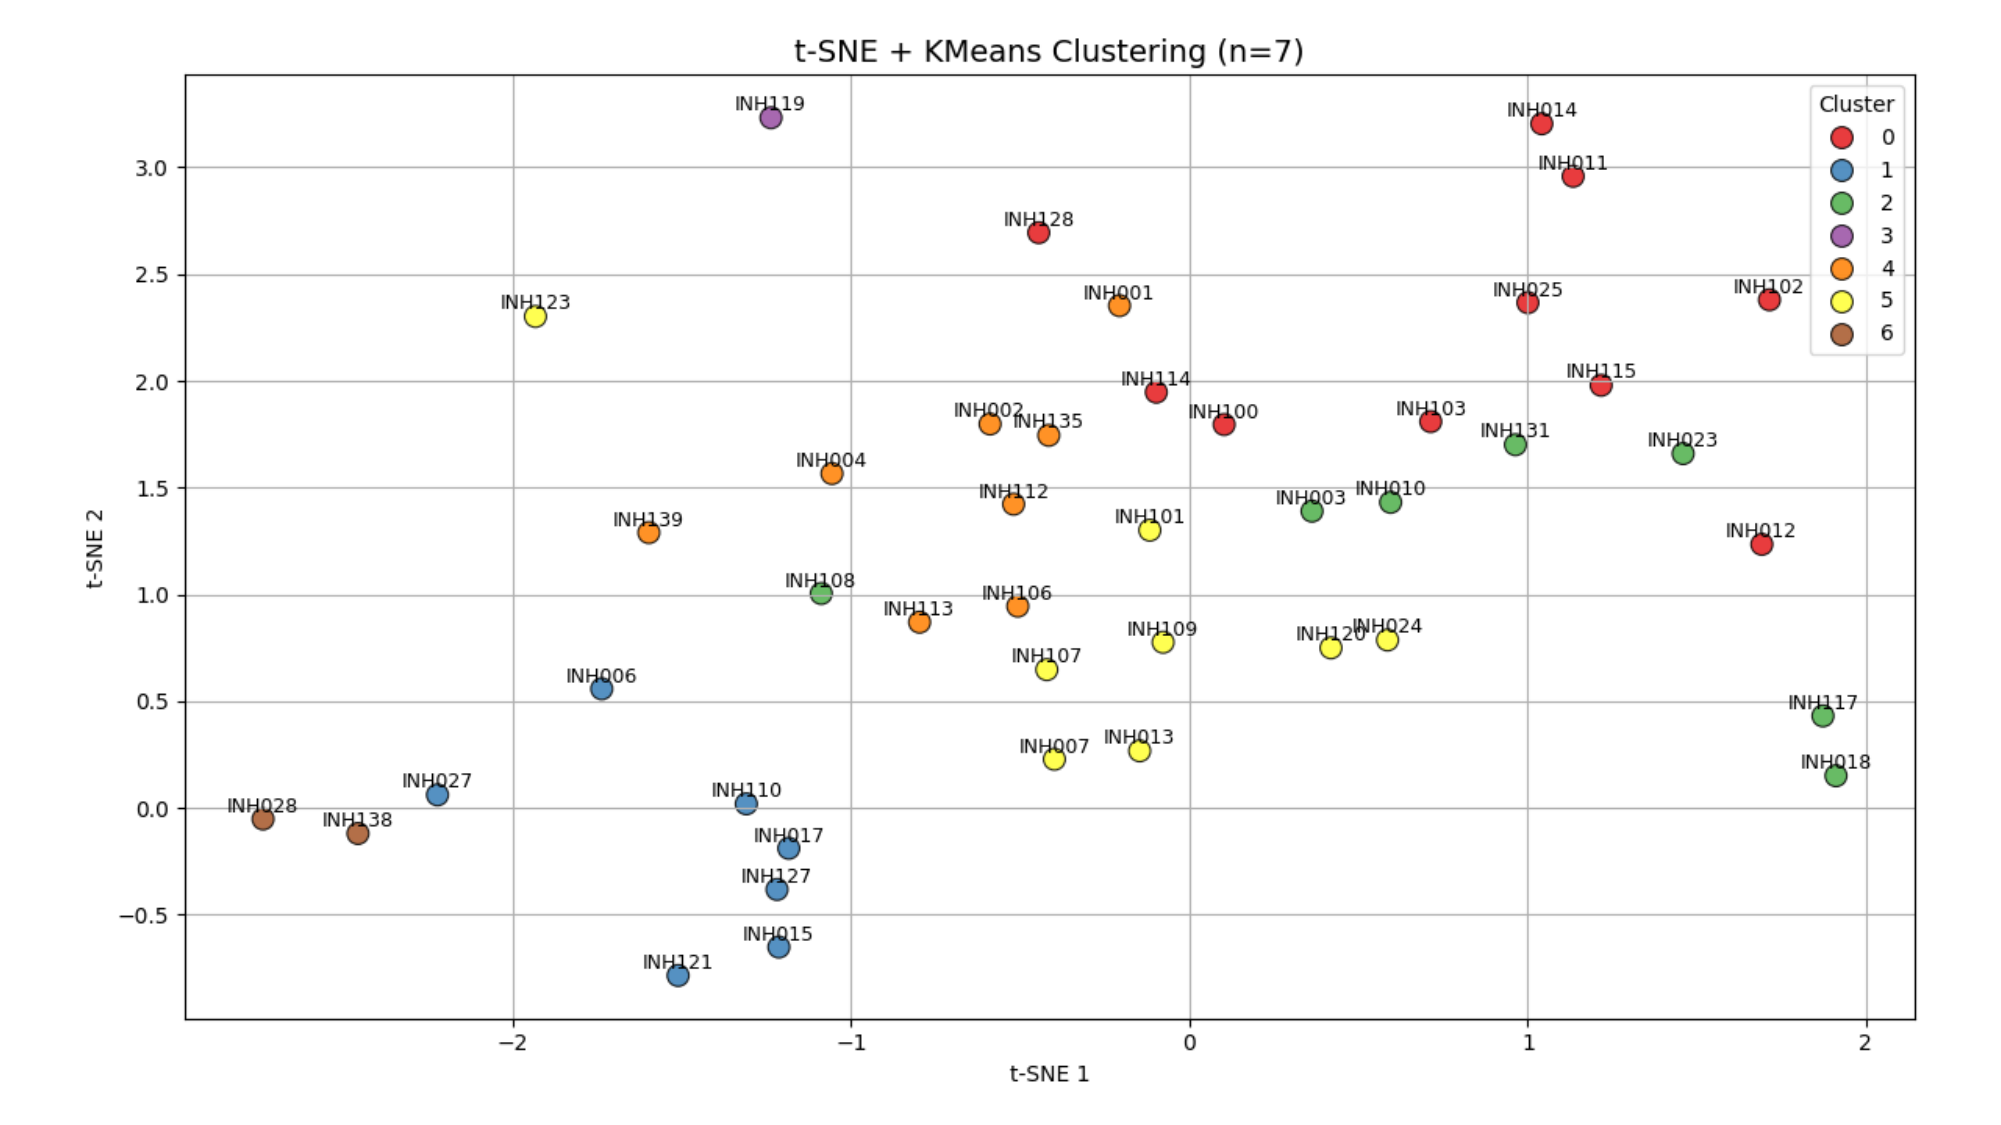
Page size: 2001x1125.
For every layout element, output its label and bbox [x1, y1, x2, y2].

picture [70, 22, 1930, 1102]
